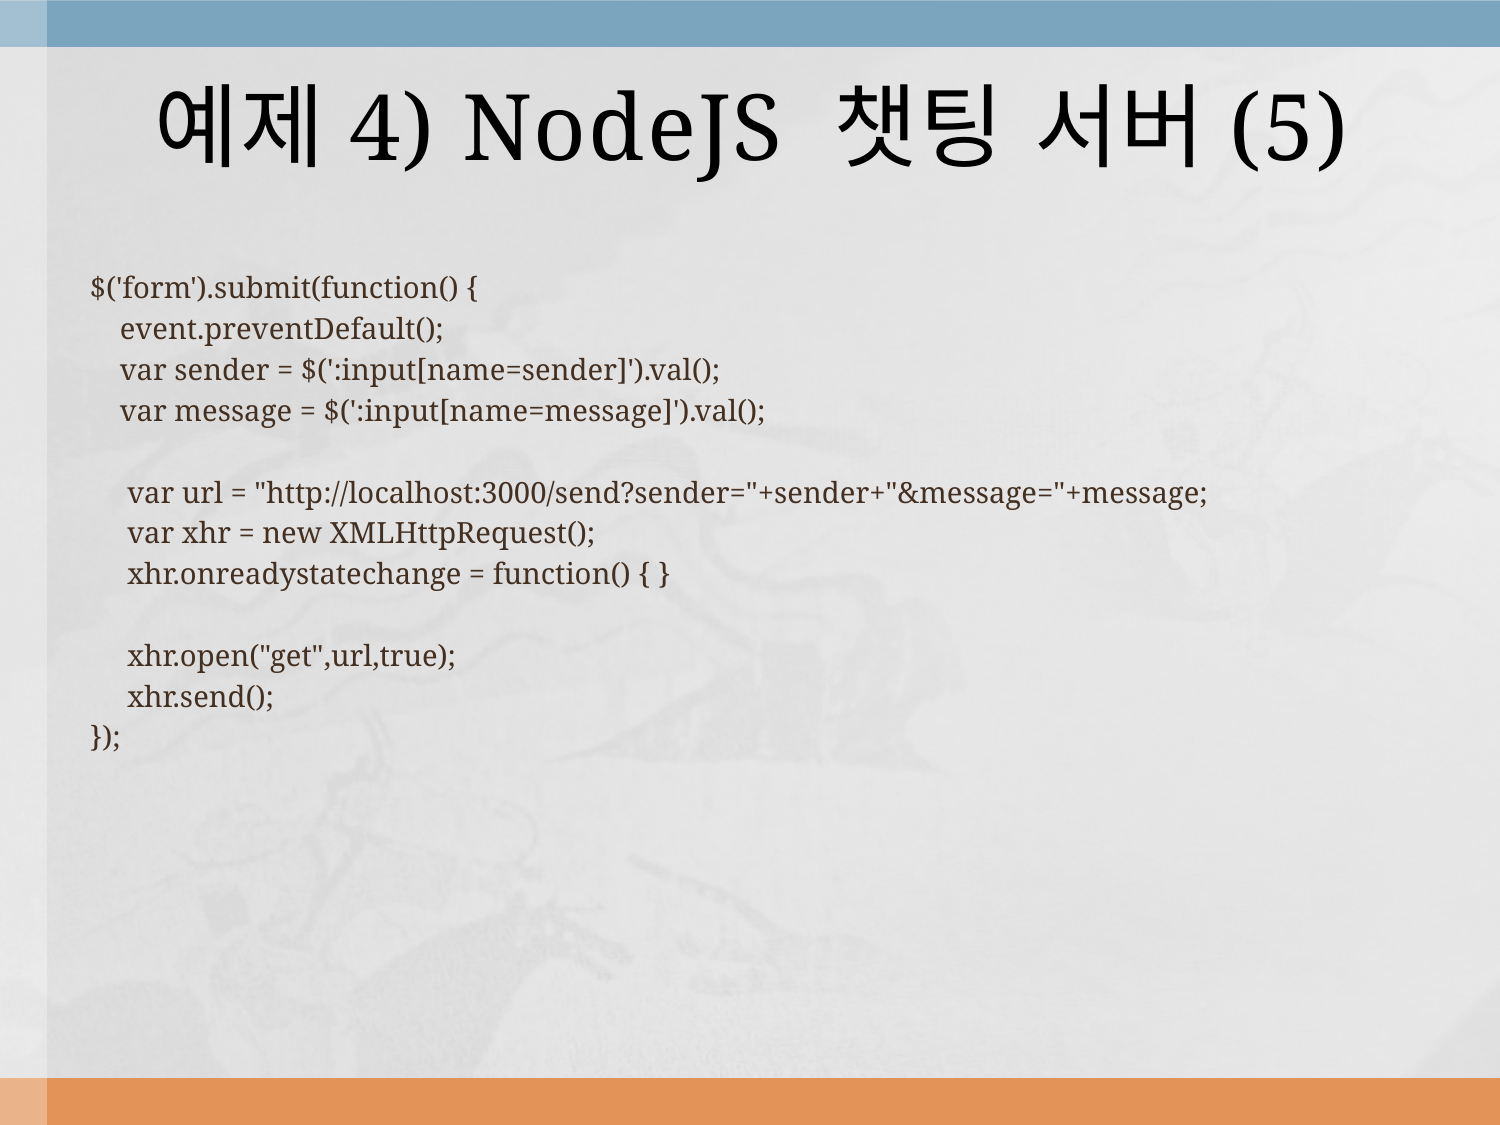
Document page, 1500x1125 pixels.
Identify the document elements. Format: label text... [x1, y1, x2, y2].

list $('form').submit(function() { event.preventDefault(); var sender = $(':input[name=sender]').val(); var message = $(':input[name=message]').val(); var url = "http://localhost:3000/send?sender="+sender+"&message="+message; var xhr = new XMLHttpRequest(); xhr.onreadystatechange = function() { } xhr.open("get",url,true); xhr.send(); }); [75, 262, 1425, 1005]
title 예제4) NodeJS 챗팅 서버(5) [49, 46, 1454, 202]
